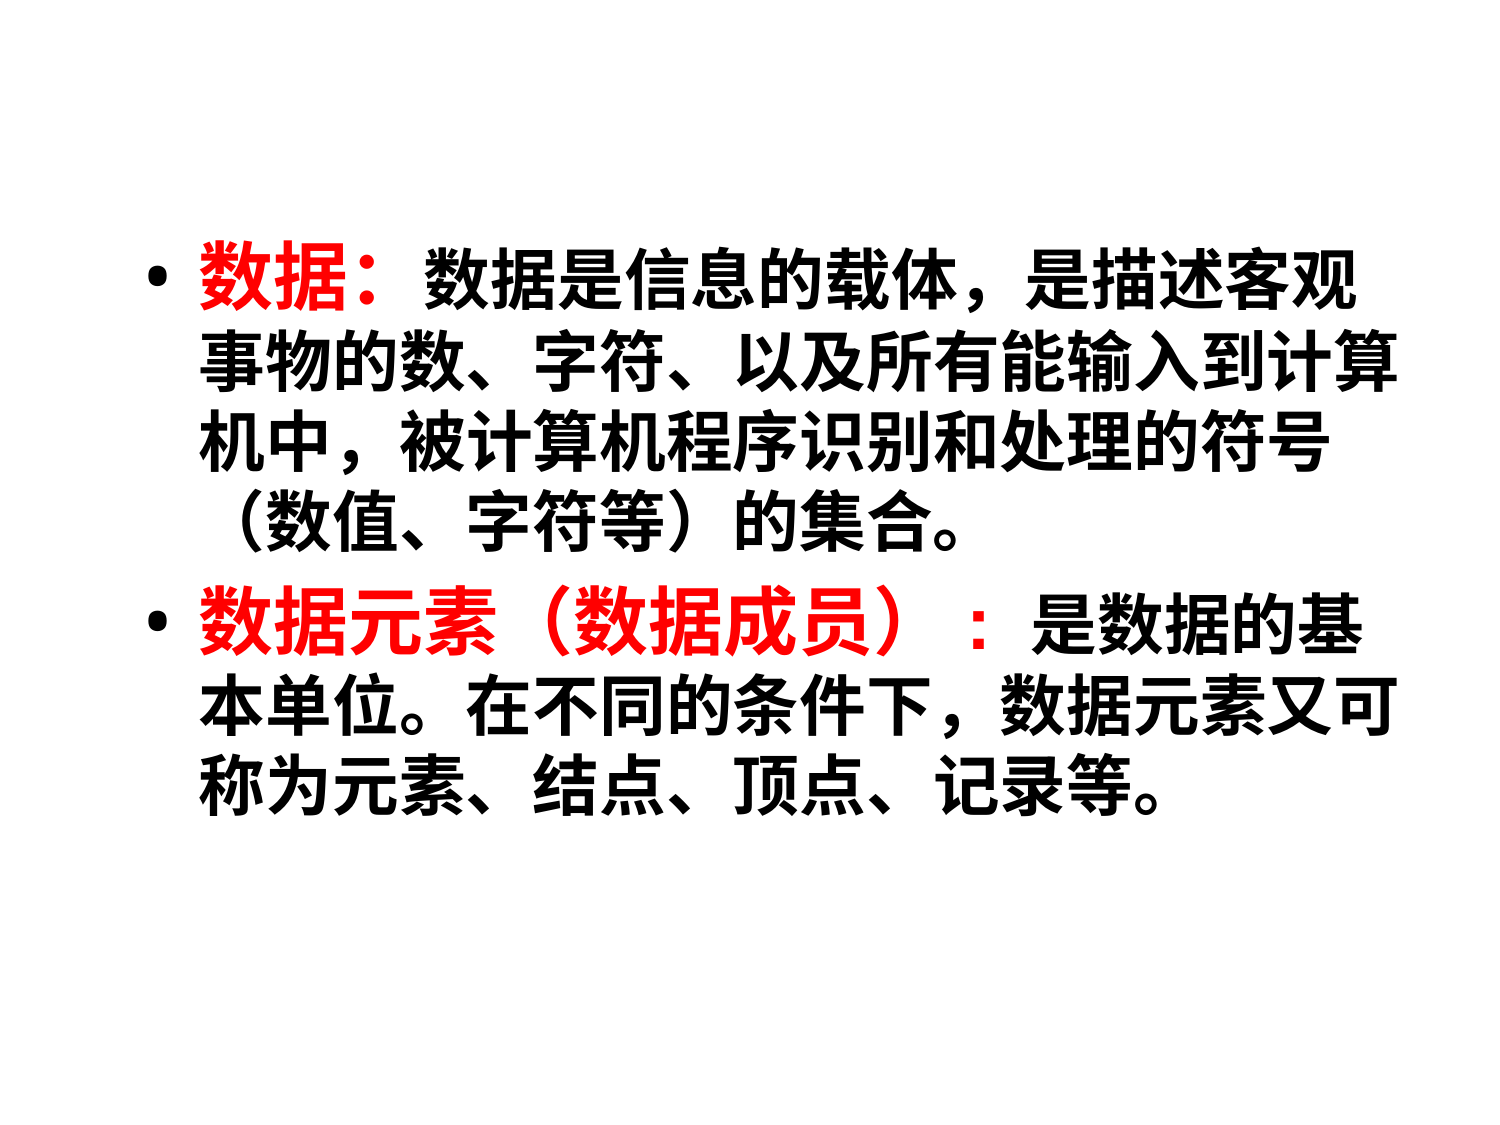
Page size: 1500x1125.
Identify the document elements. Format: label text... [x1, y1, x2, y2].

text_box 数据：数据是信息的载体，是描述客观事物的数、字符、以及所有能输入到计算机中，被计算机程序识别和处理的符号（数值、字符等）的集合。 数据元素（数据成员）: 是数据的基本单位。在不同的条件下，数据元素又可称为元素、结点、顶点、记录等。 [123, 220, 1424, 1054]
